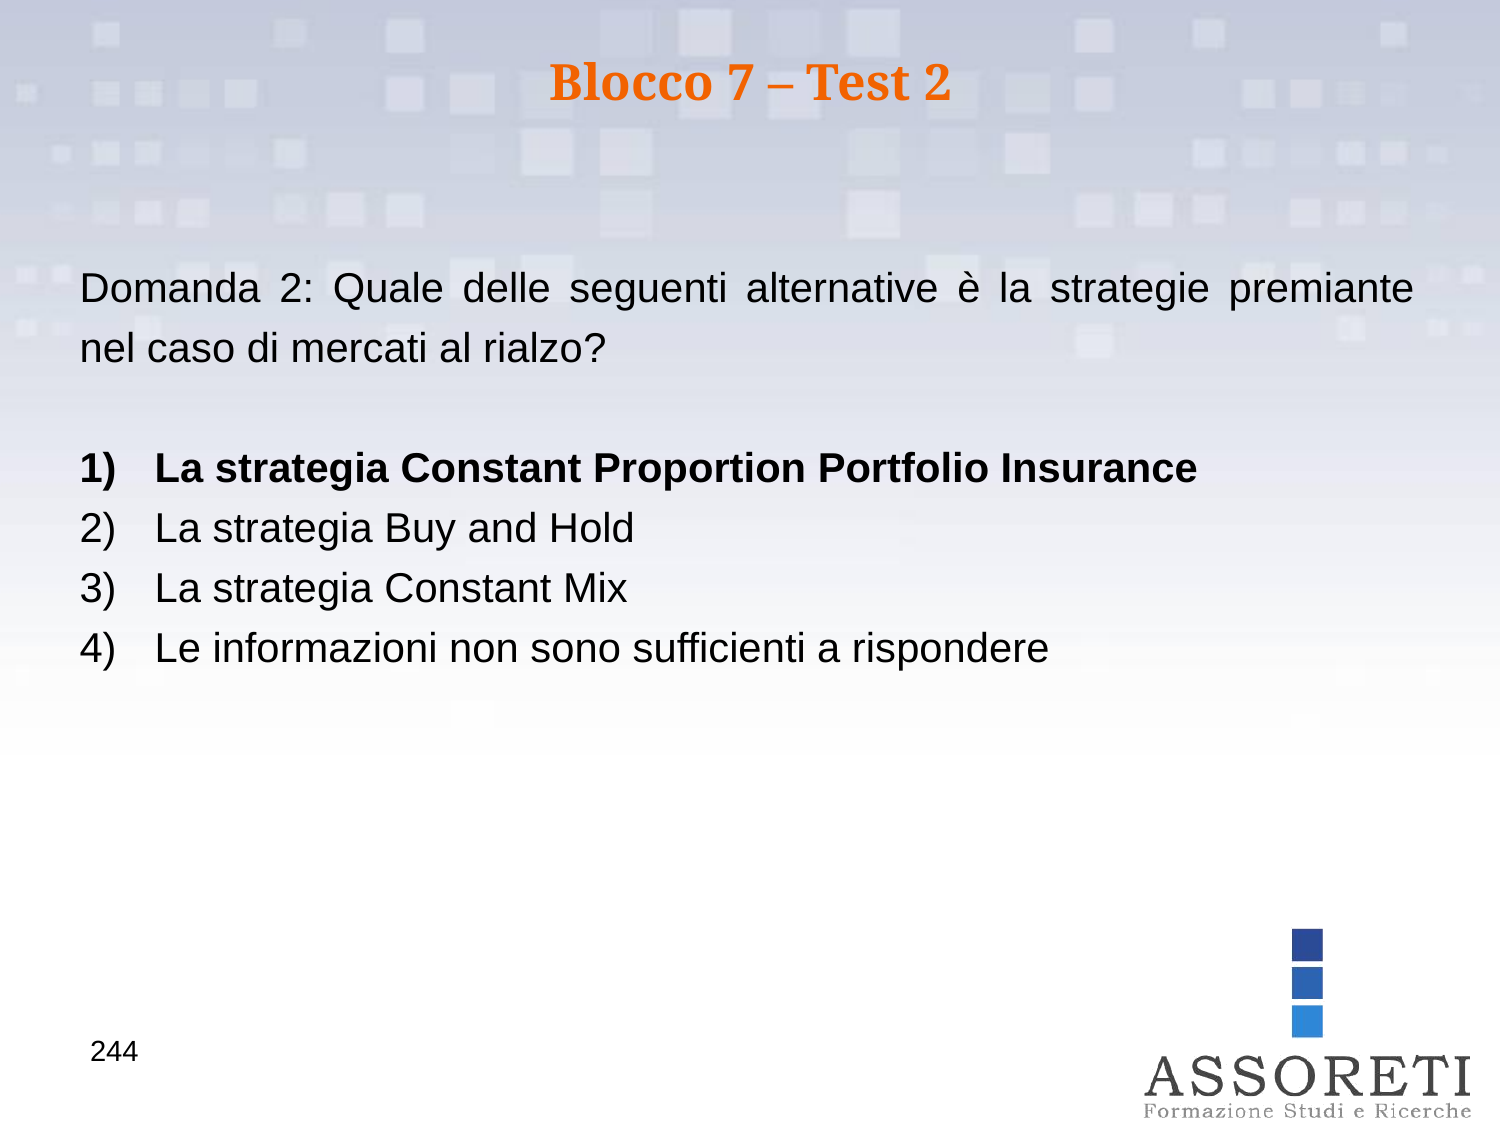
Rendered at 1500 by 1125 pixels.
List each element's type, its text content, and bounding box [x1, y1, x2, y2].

text_box Domanda 2: Quale delle seguenti alternative è la strategie premiante nel caso di mercati al rialzo? La strategia Constant Proportion Portfolio Insurance La strategia Buy and Hold La strategia Constant Mix Le informazioni non sono sufficienti a rispondere [64, 243, 1431, 739]
text_box Blocco 7 – Test 2 [72, 42, 1431, 118]
picture [0, 0, 1500, 1125]
slide_number 244 [74, 1024, 426, 1103]
